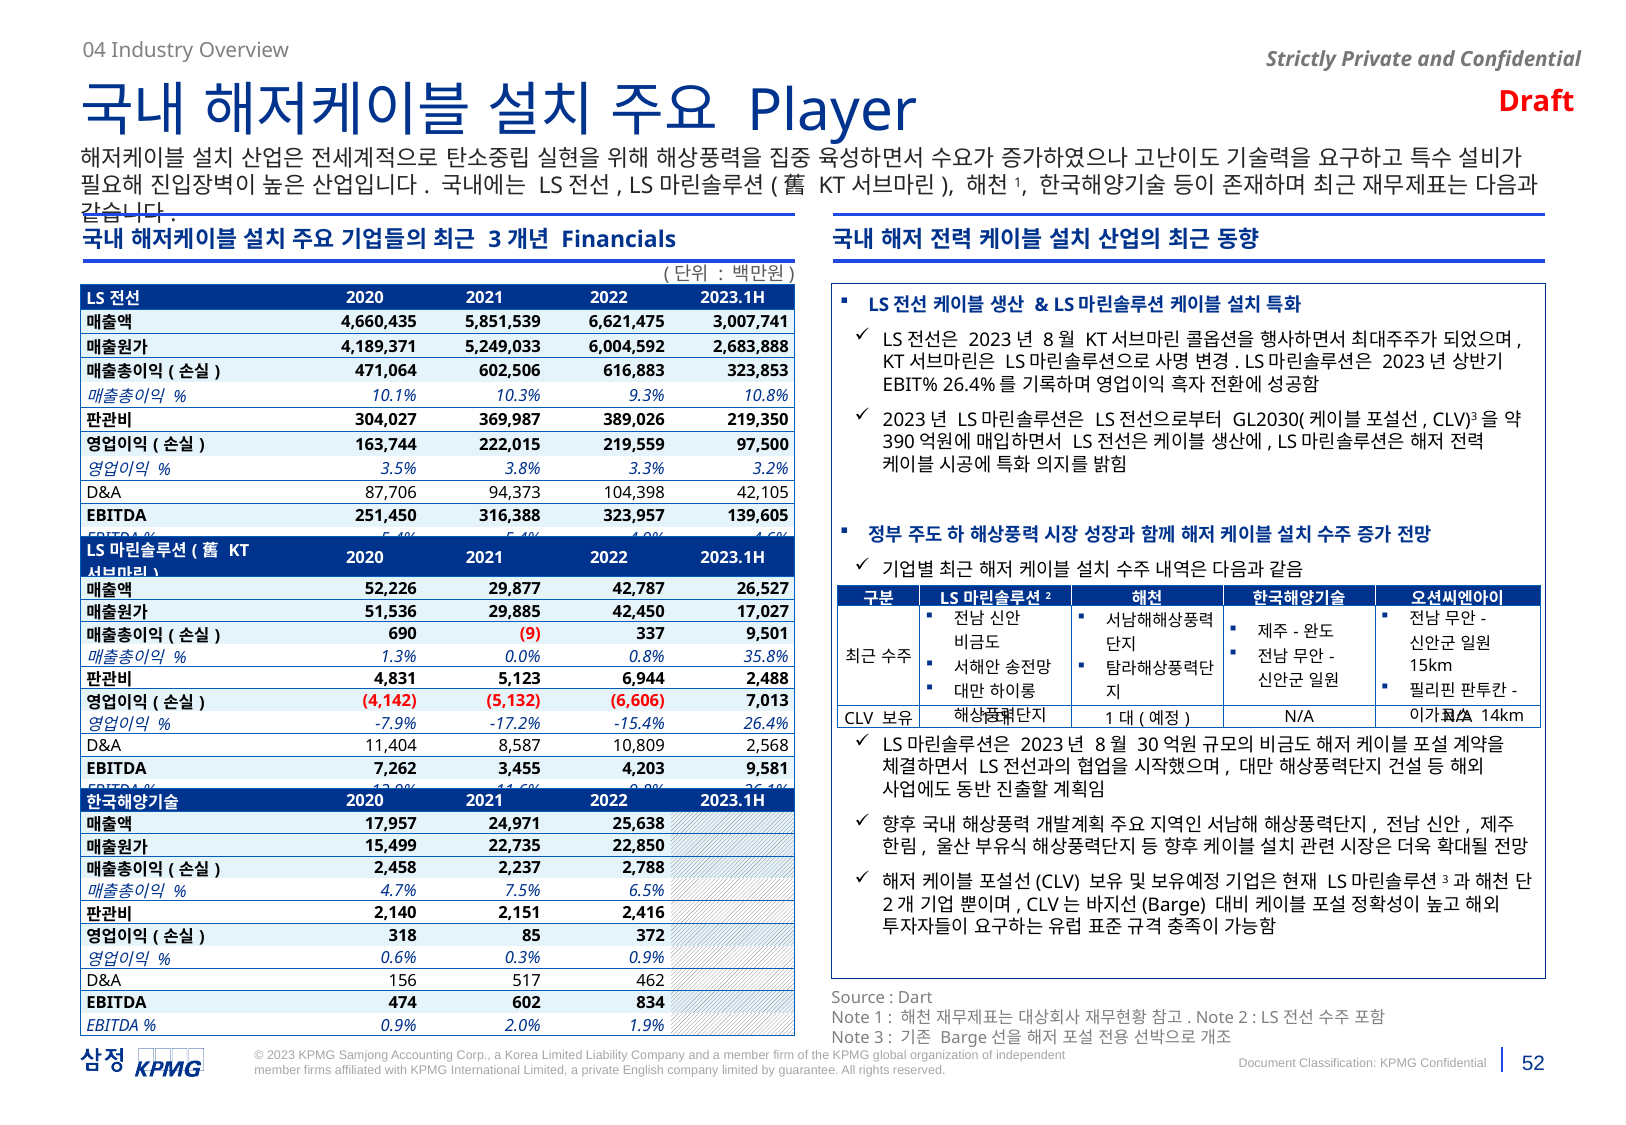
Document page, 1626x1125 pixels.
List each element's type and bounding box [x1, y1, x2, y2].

table_cell [1072, 706, 1223, 727]
table_cell [81, 577, 794, 599]
table_cell [81, 600, 794, 621]
table_cell [81, 310, 794, 333]
table_cell [838, 606, 919, 705]
table_cell [81, 924, 794, 968]
table_header [1376, 586, 1540, 605]
table_cell [920, 606, 1071, 705]
table_cell [81, 481, 794, 503]
picture [80, 1048, 204, 1077]
table_cell [81, 432, 794, 480]
table_header [81, 789, 794, 811]
table_cell [1376, 706, 1540, 727]
table_header [1224, 586, 1375, 605]
table_cell [81, 812, 794, 833]
table_cell [1376, 606, 1540, 705]
list [82, 31, 1489, 67]
table_cell [81, 334, 794, 357]
table_cell [81, 901, 794, 923]
table_cell [81, 757, 794, 788]
table_cell [81, 969, 794, 990]
table_cell [81, 991, 794, 1035]
table_header [1072, 586, 1223, 605]
table_cell [920, 706, 1071, 727]
table_cell [81, 734, 794, 756]
table_header [81, 537, 794, 576]
table_cell [81, 504, 794, 536]
text_box [831, 987, 1549, 1035]
table_cell [1224, 706, 1375, 727]
table_header [81, 285, 794, 309]
text_box [80, 72, 1545, 285]
table_cell [81, 857, 794, 900]
table_cell [81, 689, 794, 733]
table_cell [81, 408, 794, 431]
table_cell [81, 834, 794, 856]
table_header [920, 586, 1071, 605]
table_cell [1072, 606, 1223, 705]
table_cell [81, 667, 794, 688]
table_cell [1224, 606, 1375, 705]
table_header [838, 586, 919, 605]
table_cell [81, 358, 794, 407]
table_cell [838, 706, 919, 727]
table_cell [81, 622, 794, 666]
text_box [830, 282, 1547, 980]
